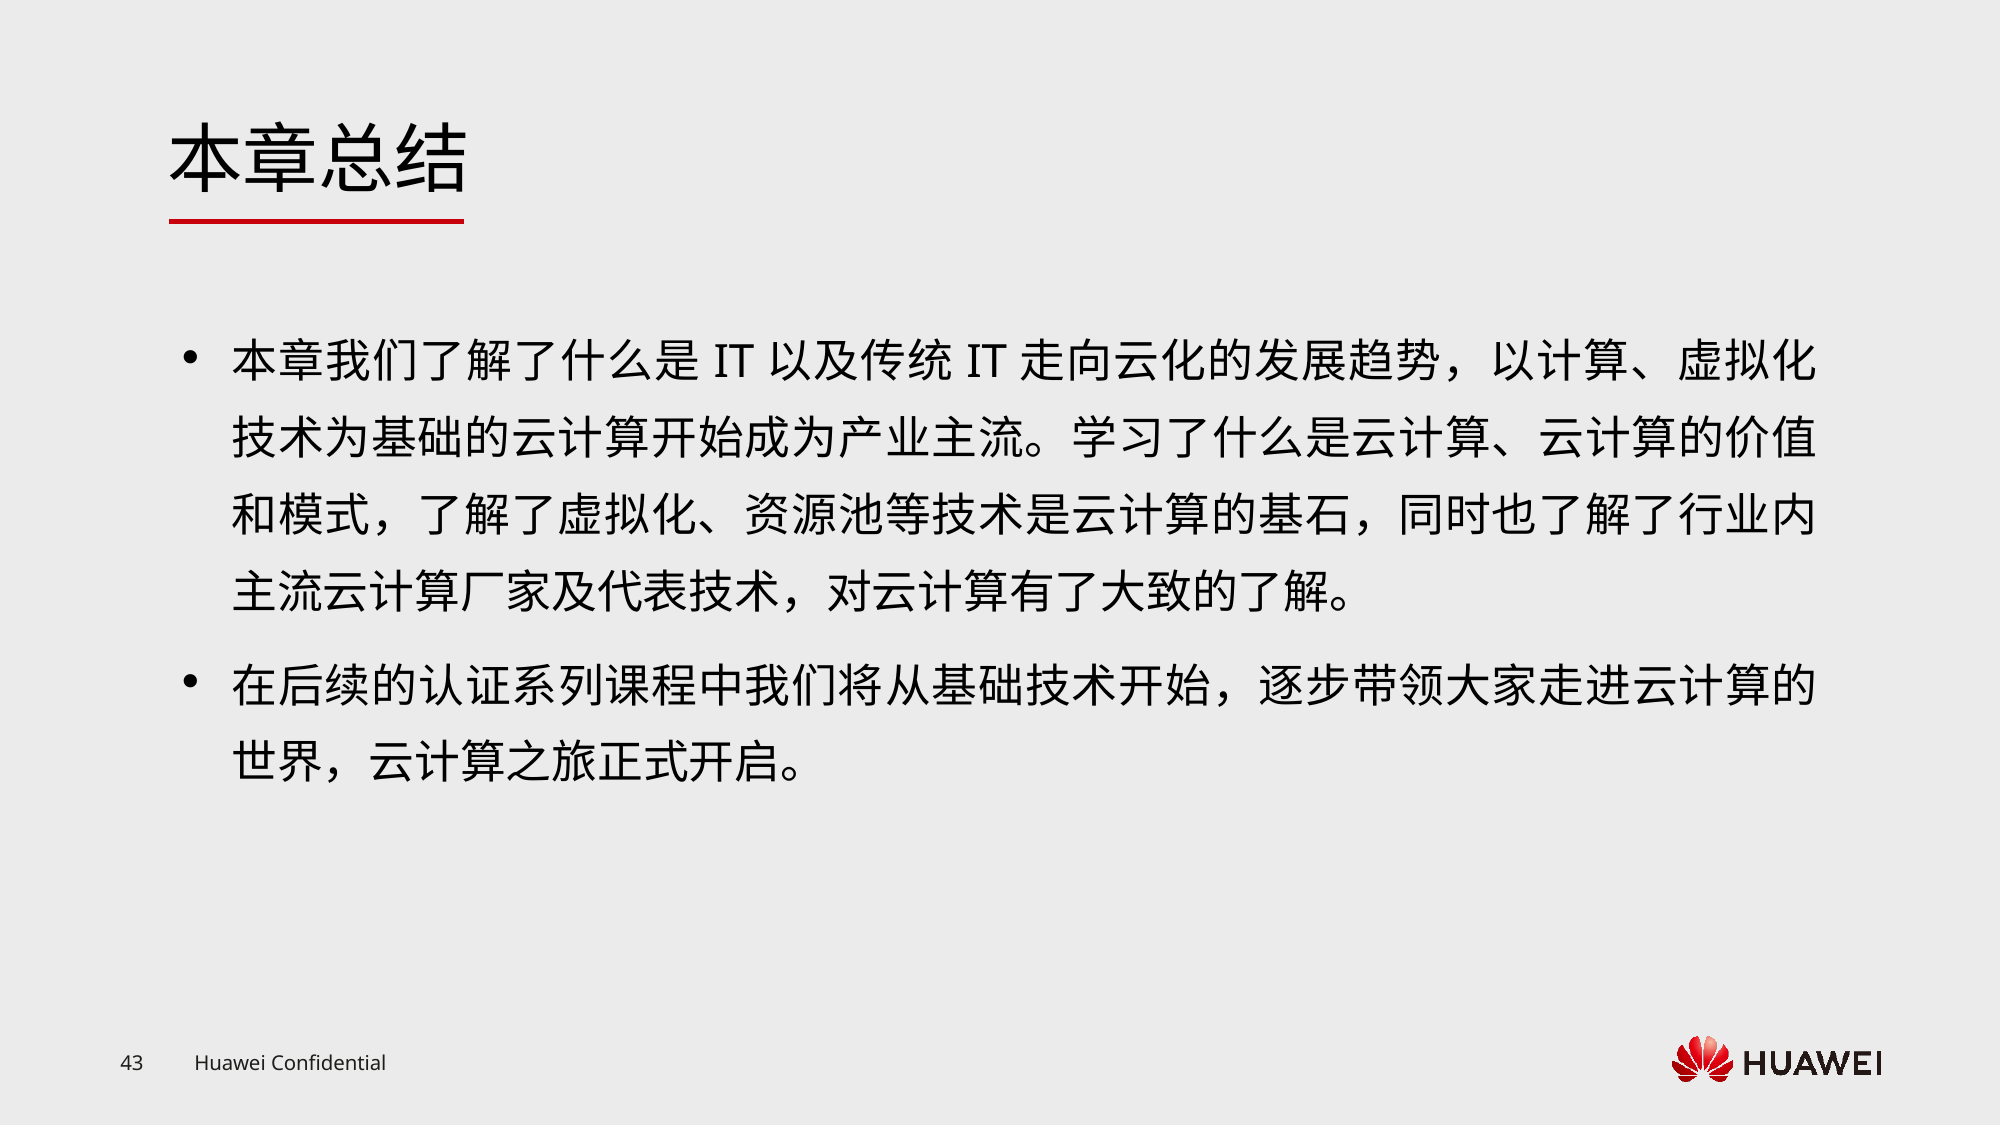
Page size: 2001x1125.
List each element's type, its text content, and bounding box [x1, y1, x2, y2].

list 本章我们了解了什么是IT以及传统IT走向云化的发展趋势，以计算、虚拟化技术为基础的云计算开始成为产业主流。学习了什么是云计算、云计算的价值和模式，了解了虚拟化、资源池等技术是云计算的基石，同时也了解了行业内主流云计算厂家及代表技术，对云计算有了大致的了解。 在后续的认证系列课程中我们将从基础技术开始，逐步带领大家走进云计算的世界，云计算之旅正式开启。 [167, 302, 1833, 973]
picture [1672, 1036, 1881, 1082]
